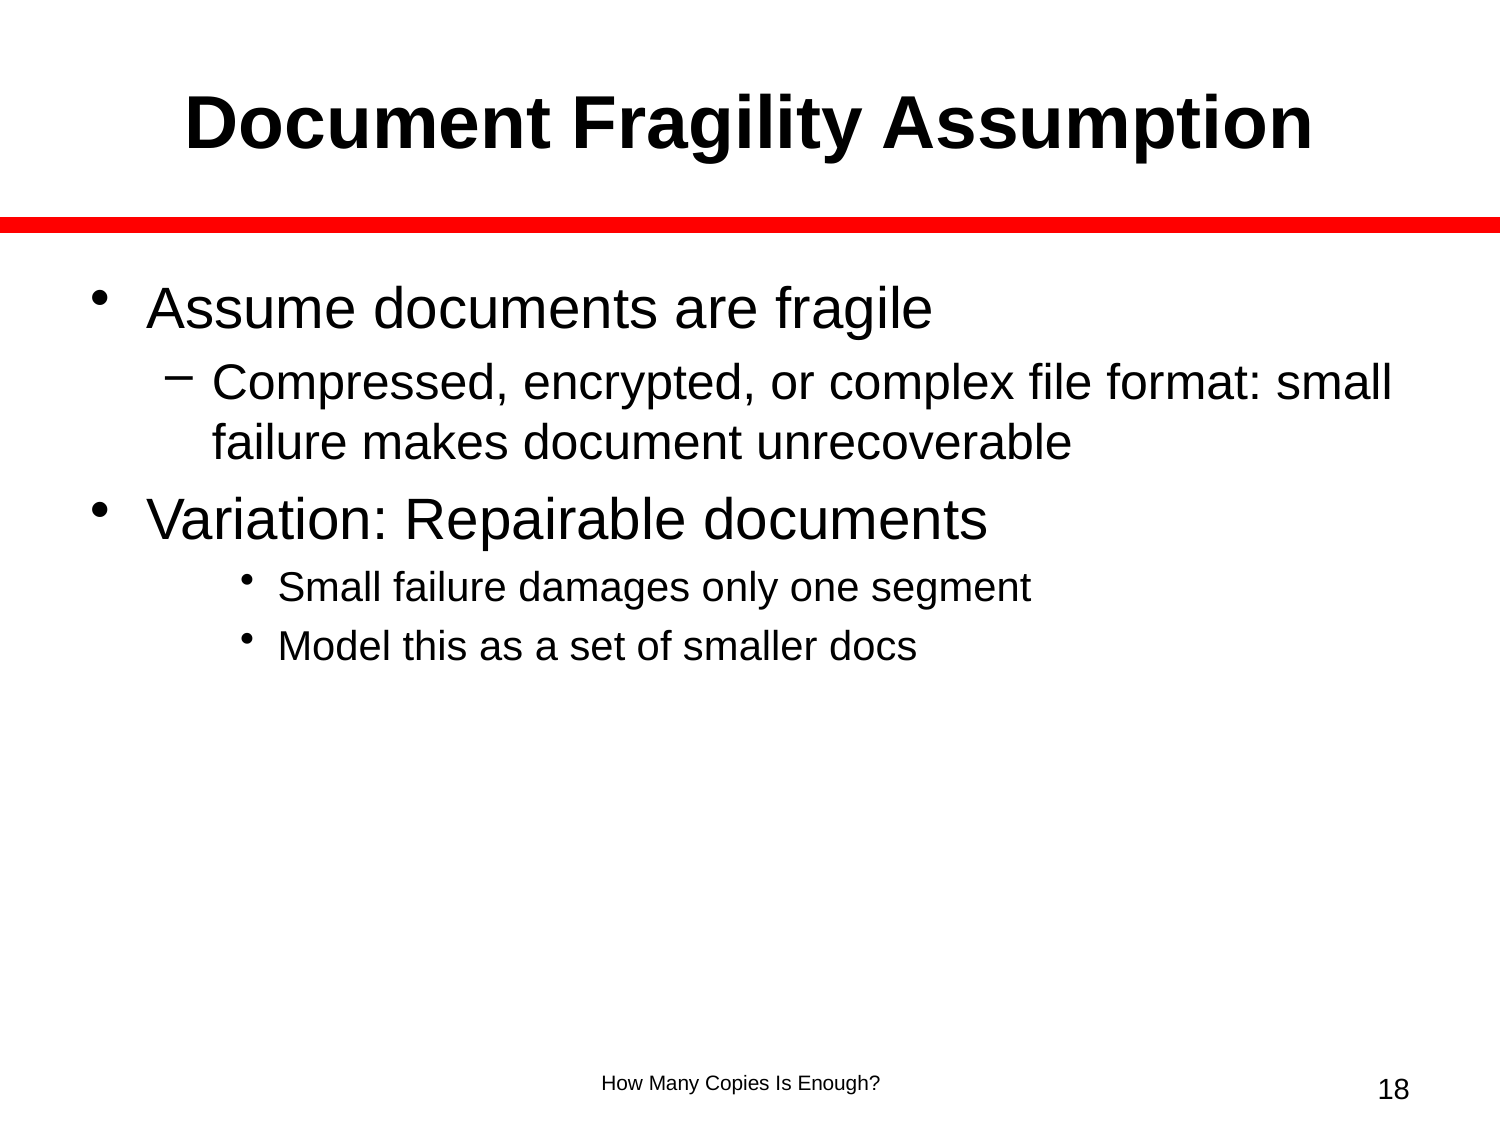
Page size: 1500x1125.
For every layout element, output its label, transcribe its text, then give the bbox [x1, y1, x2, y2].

list Assume documents are fragile Compressed, encrypted, or complex file format: small failure makes document unrecoverable Variation: Repairable documents Small failure damages only one segment Model this as a set of smaller docs [75, 262, 1425, 1005]
footer How Many Copies Is Enough? [450, 1062, 1038, 1103]
title Document Fragility Assumption [75, 24, 1425, 213]
slide_number 18 [1074, 1062, 1425, 1103]
